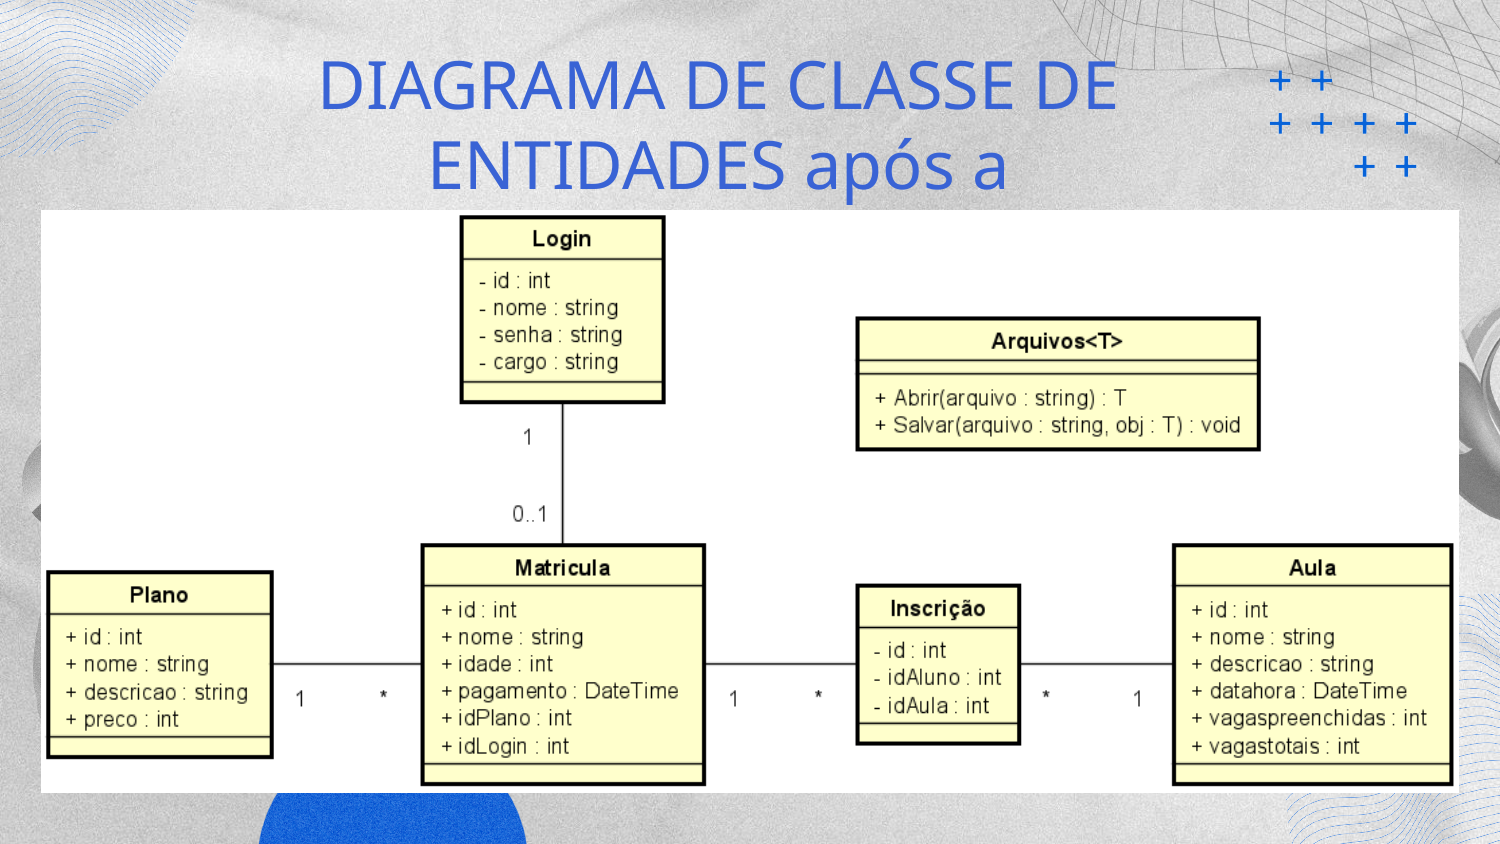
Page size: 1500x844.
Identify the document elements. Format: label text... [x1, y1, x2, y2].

title DIAGRAMA DE CLASSE DE ENTIDADES após a implementação [165, 28, 1272, 123]
picture [0, 0, 1500, 844]
